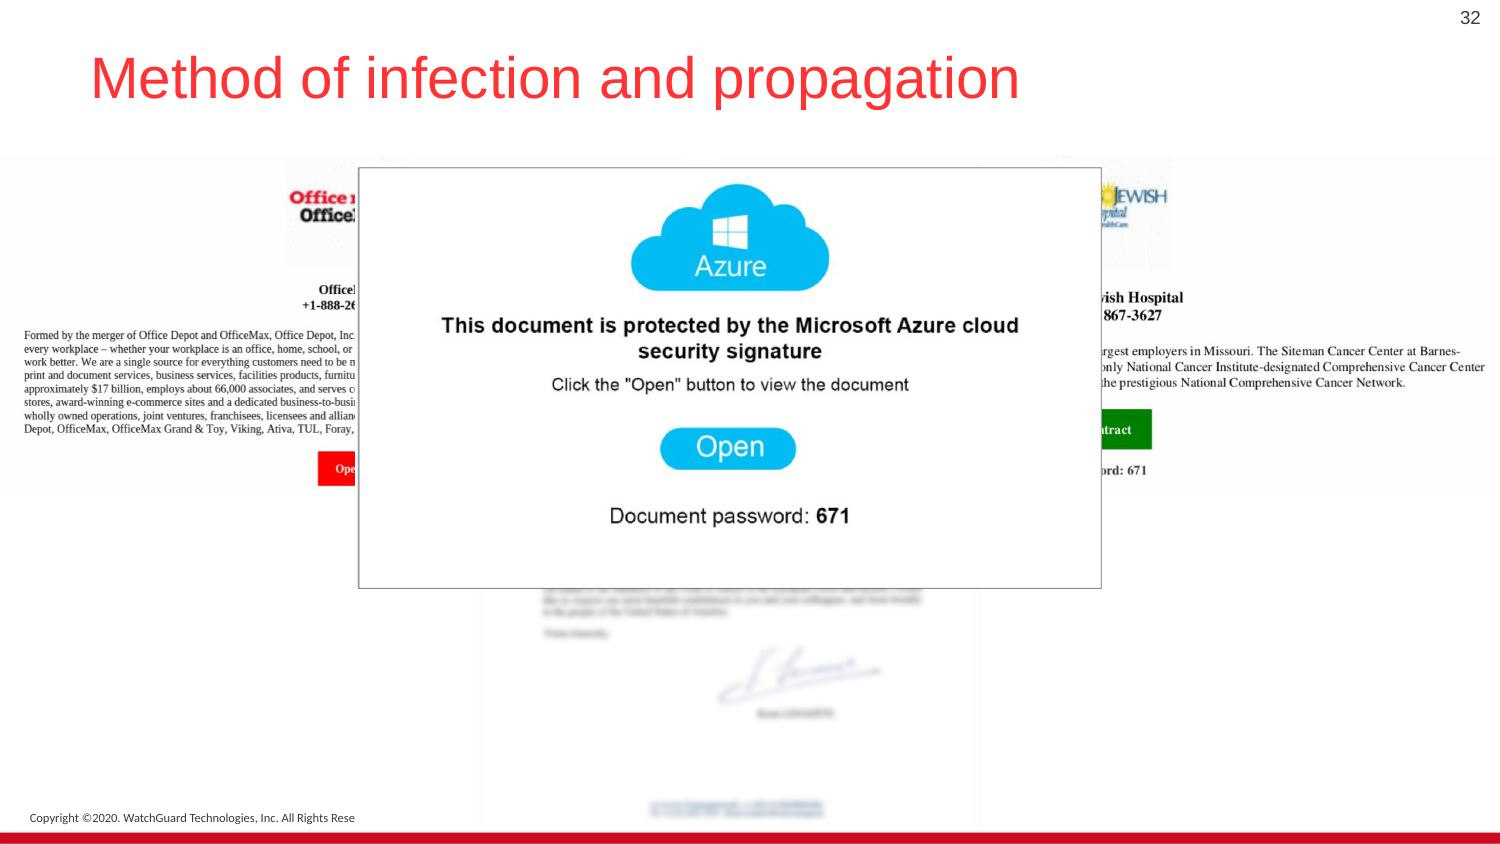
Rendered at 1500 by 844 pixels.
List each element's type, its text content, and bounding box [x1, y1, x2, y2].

title Method of infection and propagation [75, 33, 1425, 117]
slide_number 32 [1398, 0, 1497, 40]
picture [355, 155, 1497, 828]
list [0, 155, 687, 490]
